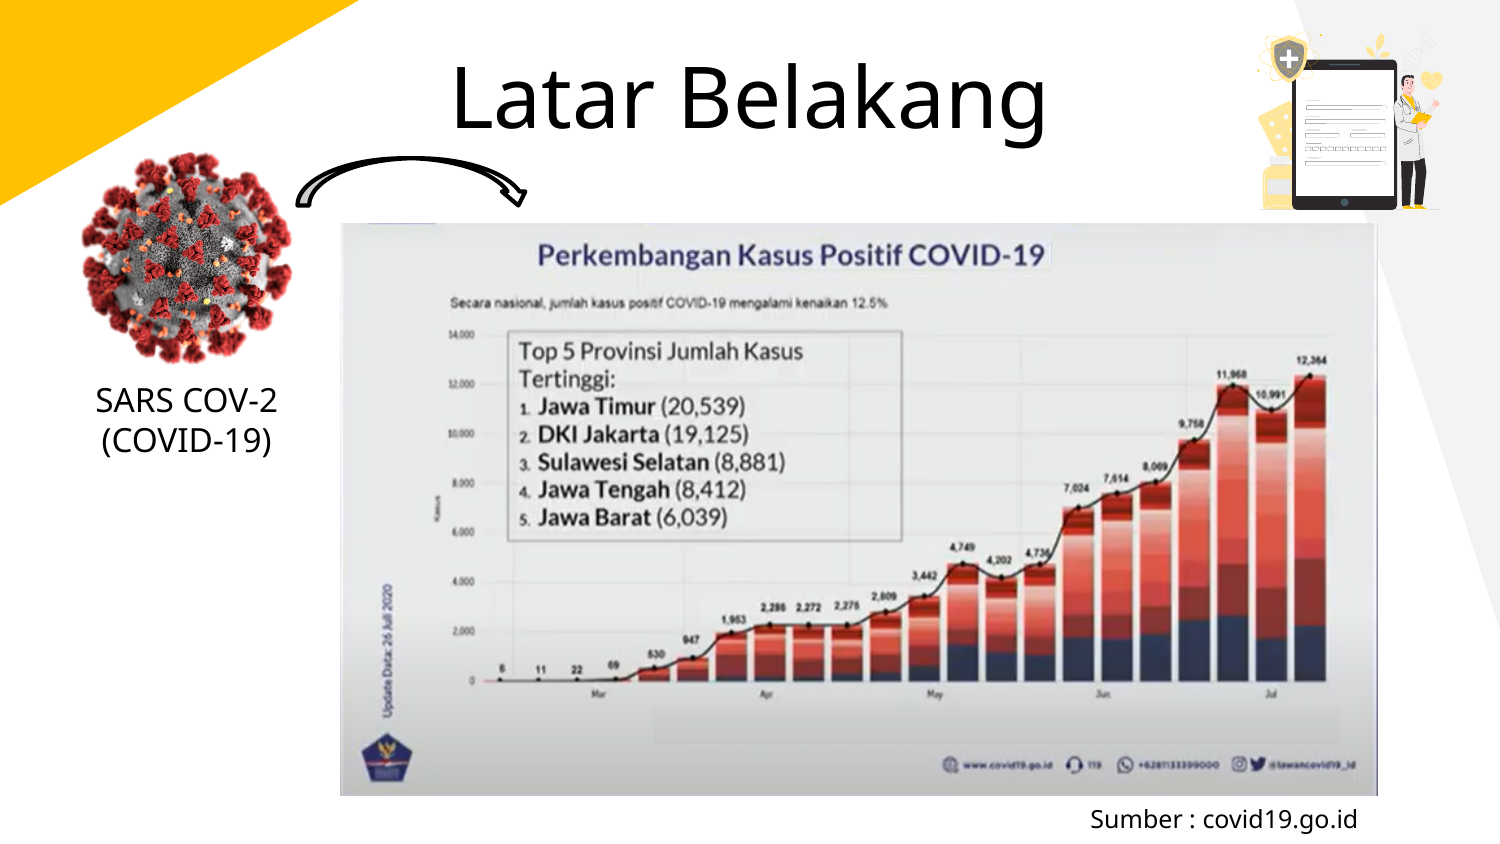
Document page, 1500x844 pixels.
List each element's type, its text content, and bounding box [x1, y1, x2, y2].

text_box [20, 151, 354, 435]
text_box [340, 223, 1378, 796]
text_box [357, 156, 528, 208]
text_box Sumber : covid19.go.id [1058, 788, 1392, 844]
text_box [1257, 28, 1444, 211]
title Latar Belakang [85, 28, 1254, 123]
